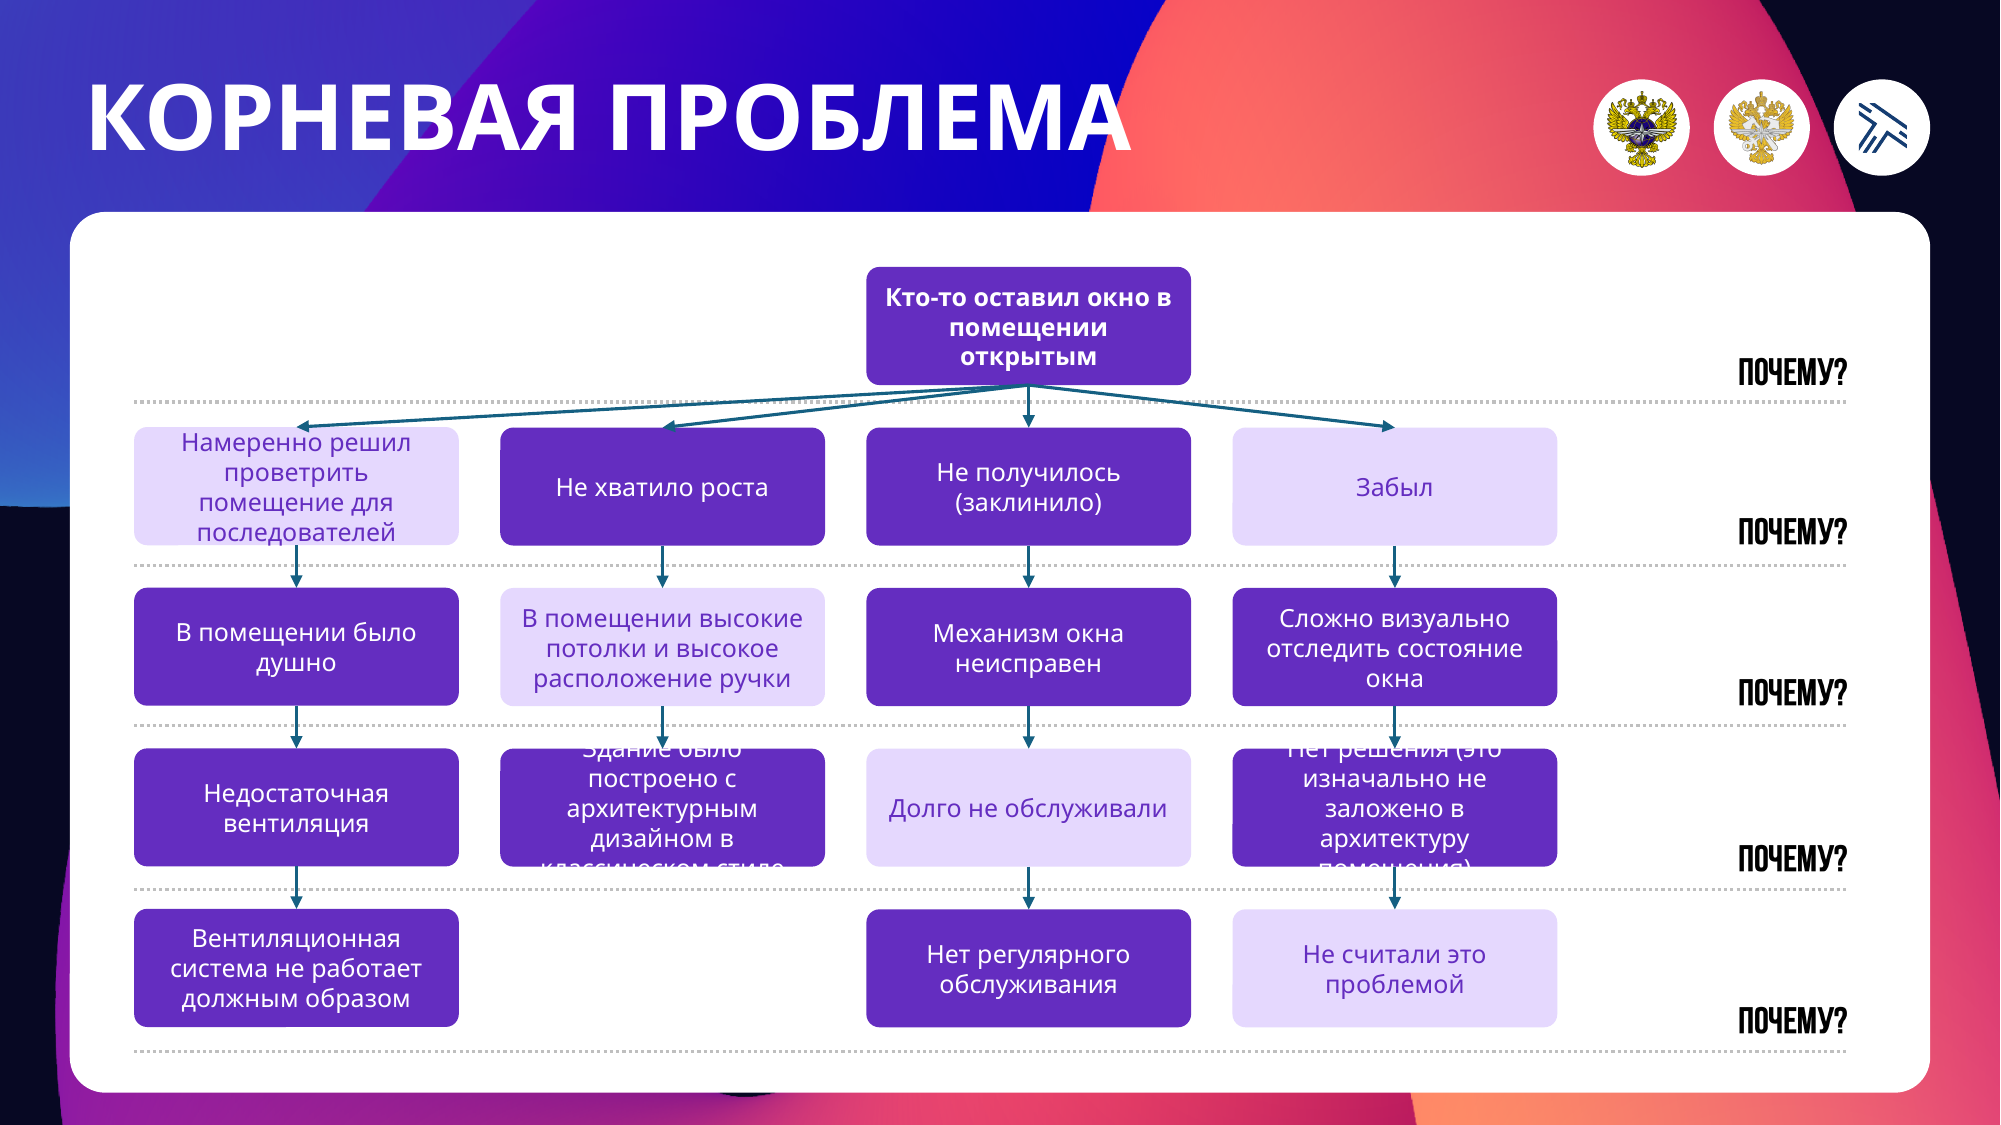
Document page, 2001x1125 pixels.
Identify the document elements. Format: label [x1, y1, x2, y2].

picture [0, 0, 2000, 1125]
text_box [295, 384, 1030, 428]
text_box [1592, 78, 1931, 177]
text_box [1030, 384, 1396, 429]
